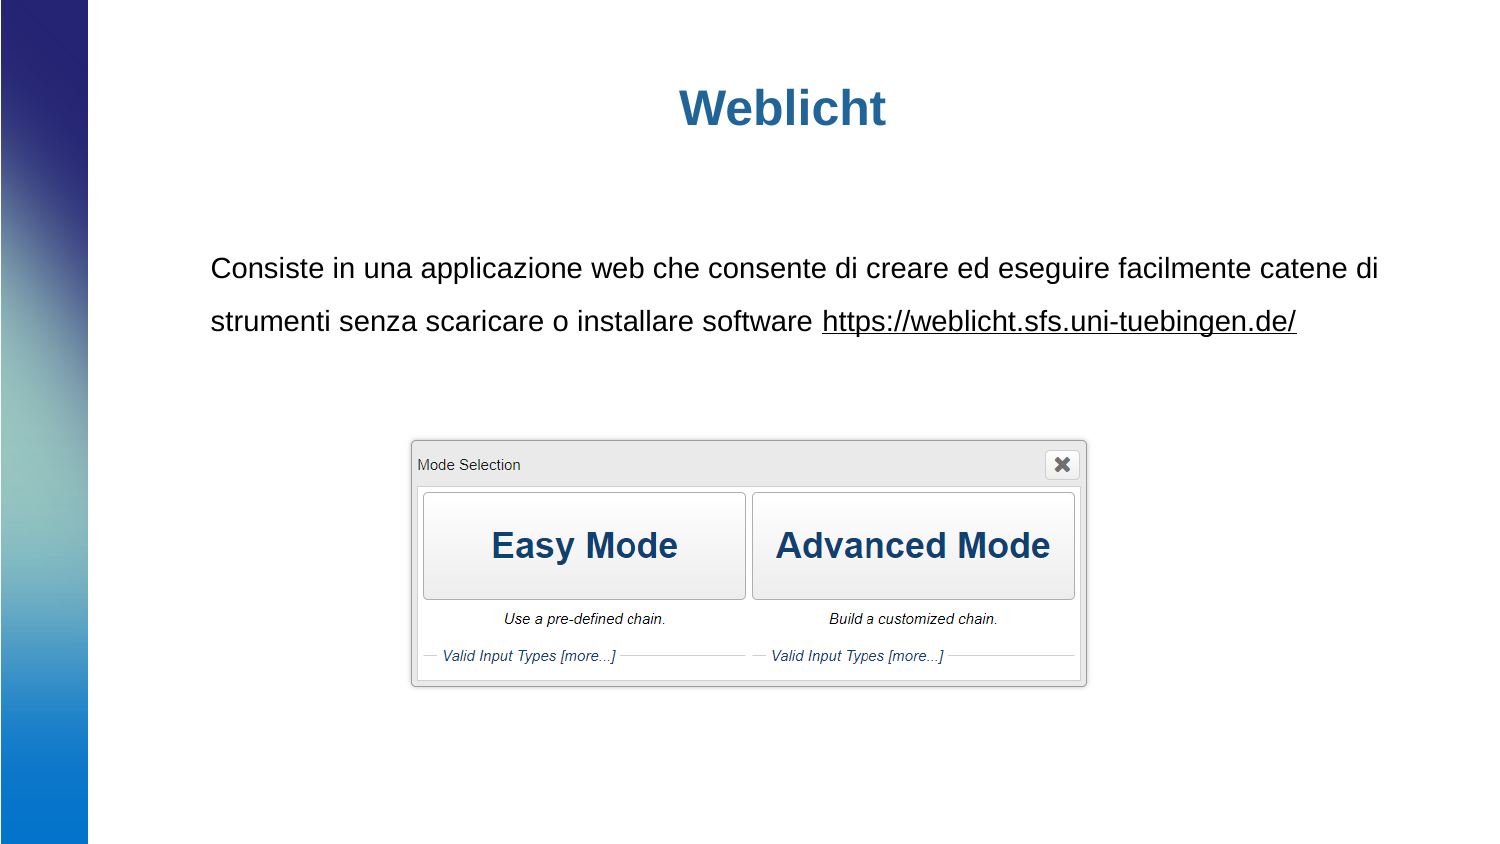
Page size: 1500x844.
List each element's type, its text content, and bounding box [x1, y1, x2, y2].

text_box Consiste in una applicazione web che consente di creare ed eseguire facilmente catene di strumenti senza scaricare o installare software https://weblicht.sfs.uni-tuebingen.de/ [195, 217, 1418, 659]
picture [1, 0, 89, 844]
picture [395, 421, 1104, 716]
title Weblicht [282, 51, 1284, 162]
